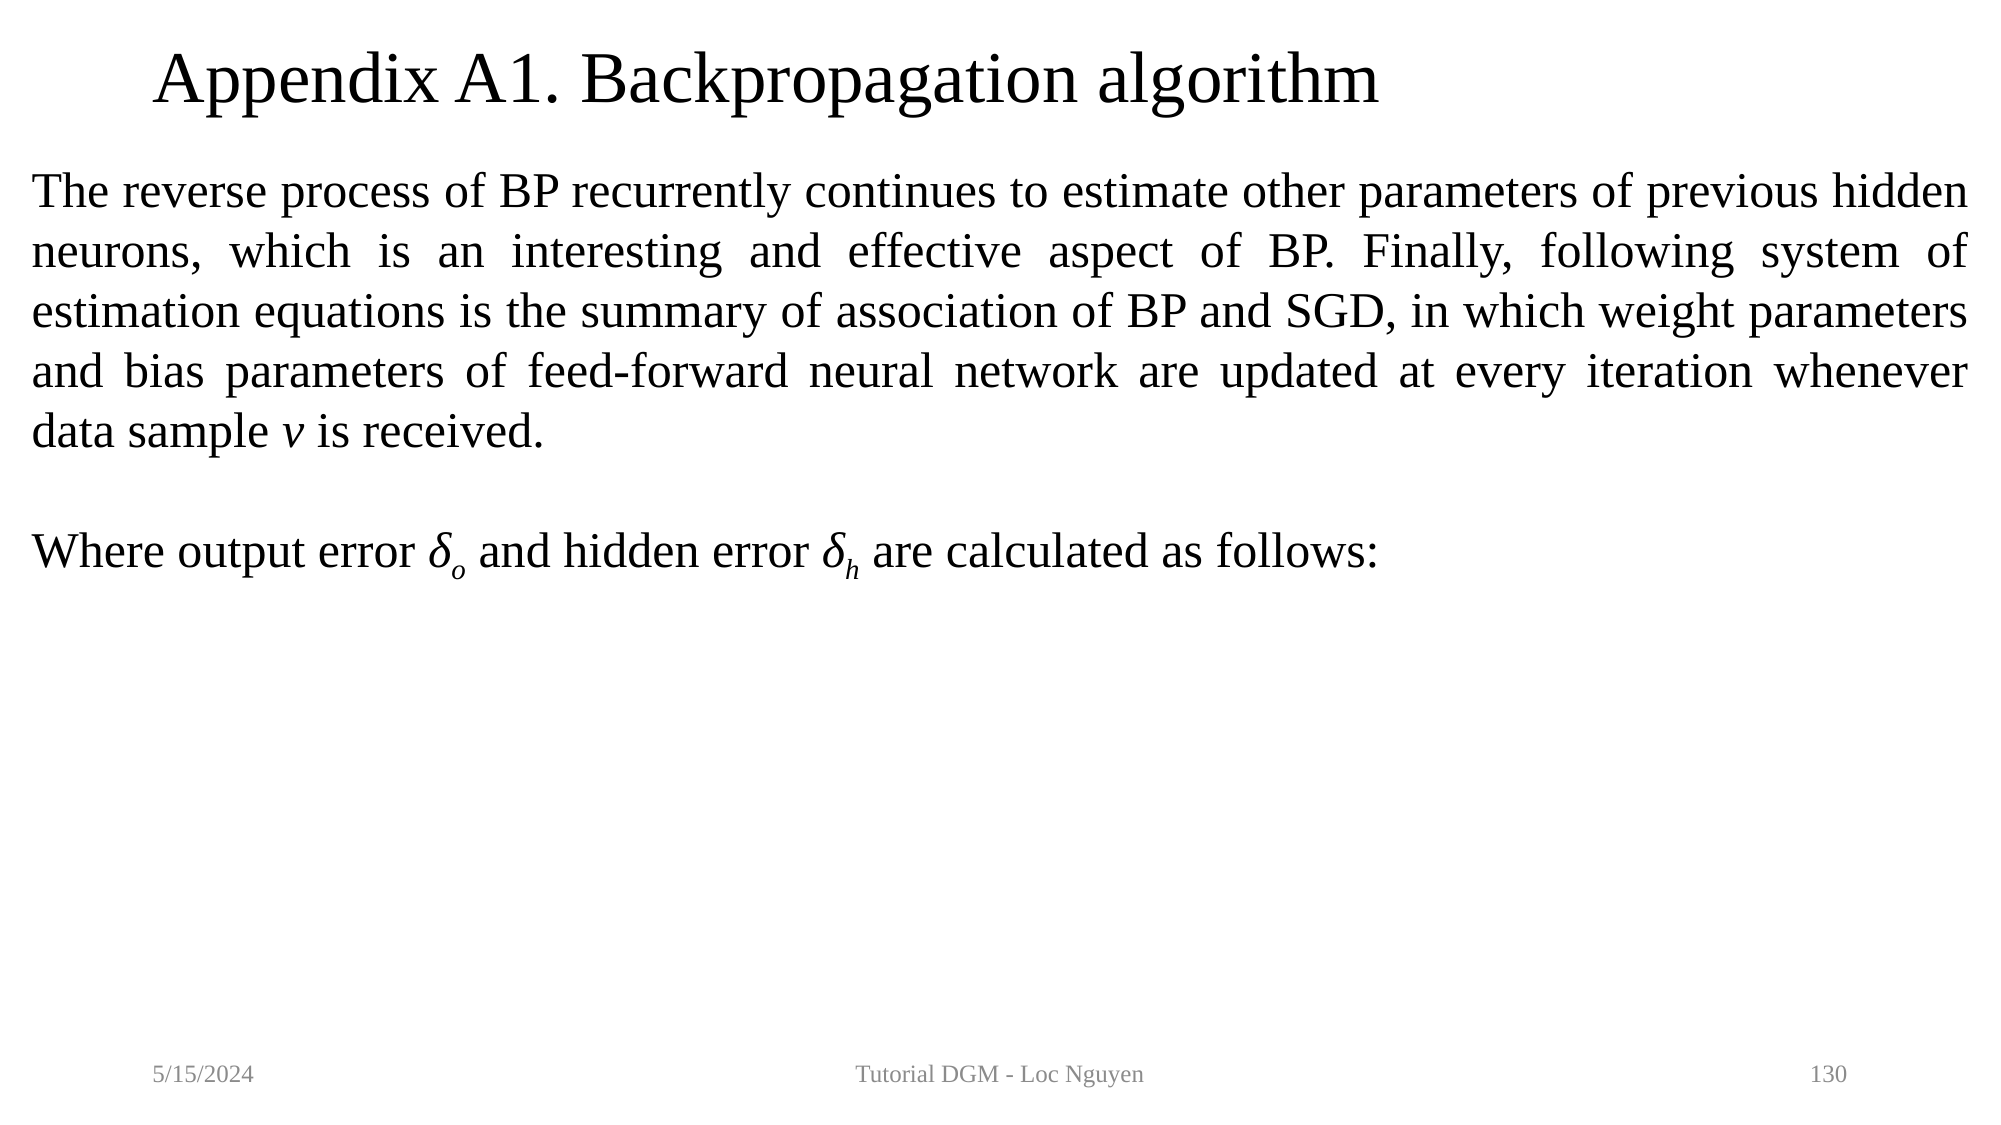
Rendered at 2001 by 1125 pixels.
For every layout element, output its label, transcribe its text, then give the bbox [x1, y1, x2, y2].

slide_number 130 [1412, 1042, 1863, 1103]
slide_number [137, 1042, 588, 1103]
title Appendix A1. Backpropagation algorithm [137, 19, 1863, 128]
footer Tutorial DGM - Loc Nguyen [662, 1042, 1338, 1103]
